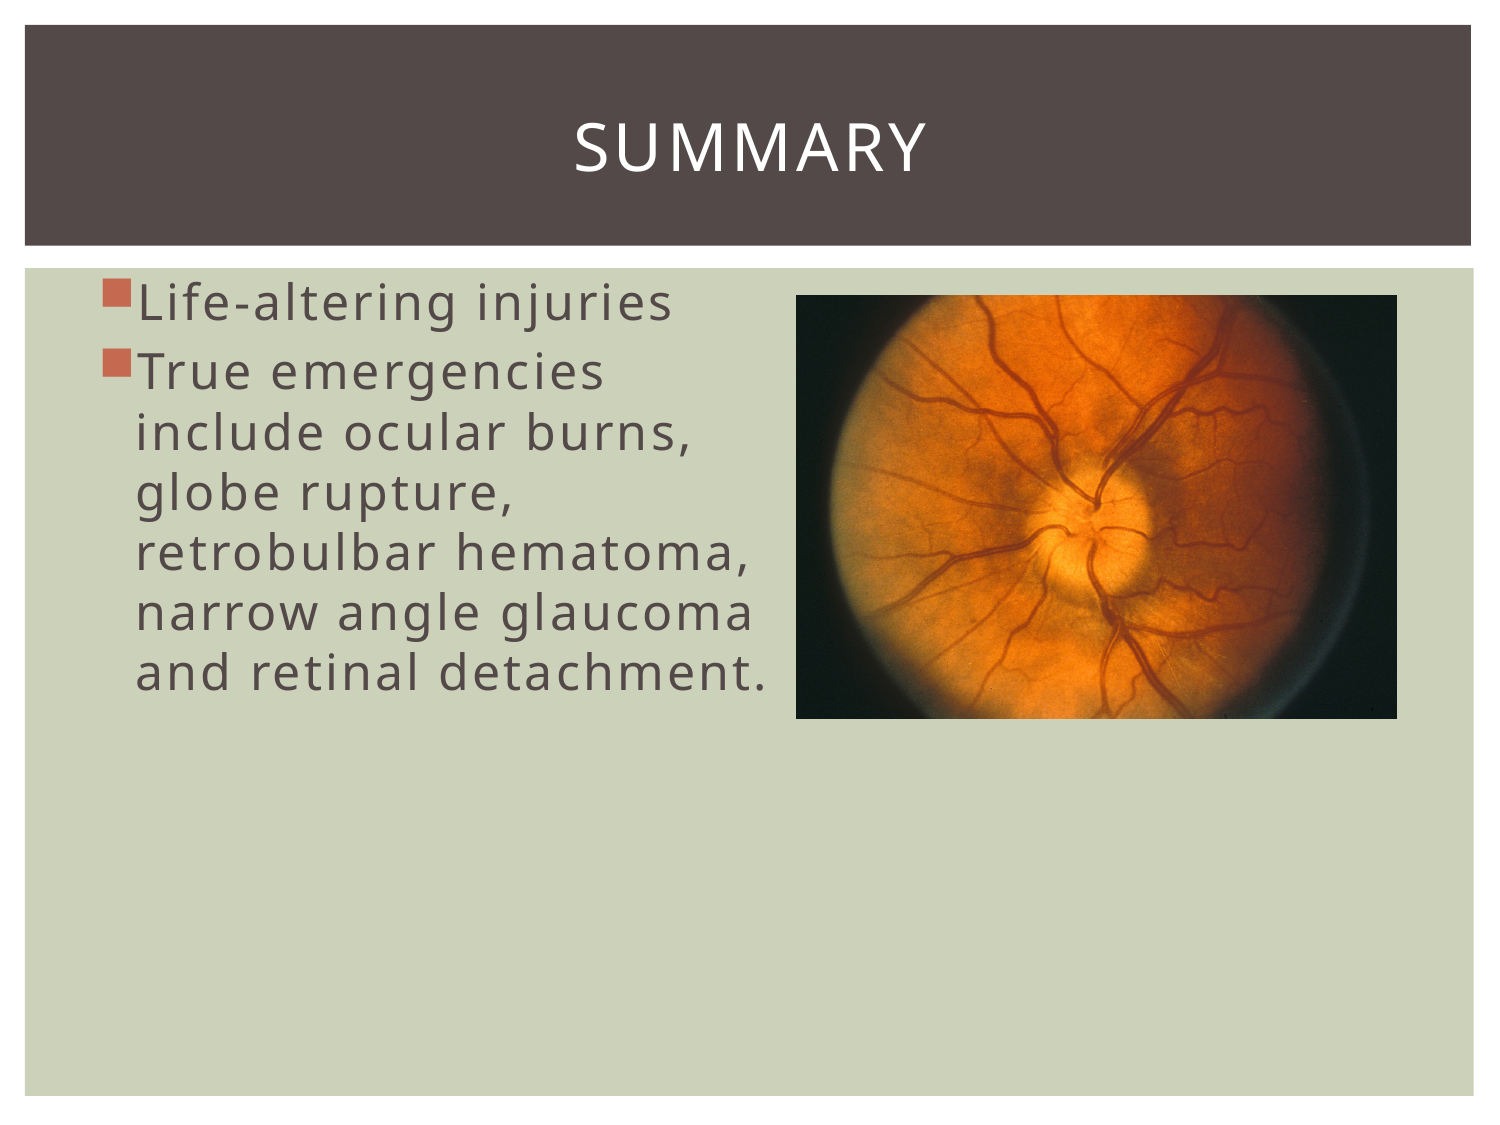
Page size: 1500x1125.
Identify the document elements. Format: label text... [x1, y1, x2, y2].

title Summary [62, 58, 1438, 232]
picture [796, 294, 1397, 719]
list Life-altering injuries True emergencies include ocular burns, globe rupture, retrobulbar hematoma, narrow angle glaucoma and retinal detachment. [75, 262, 797, 1005]
